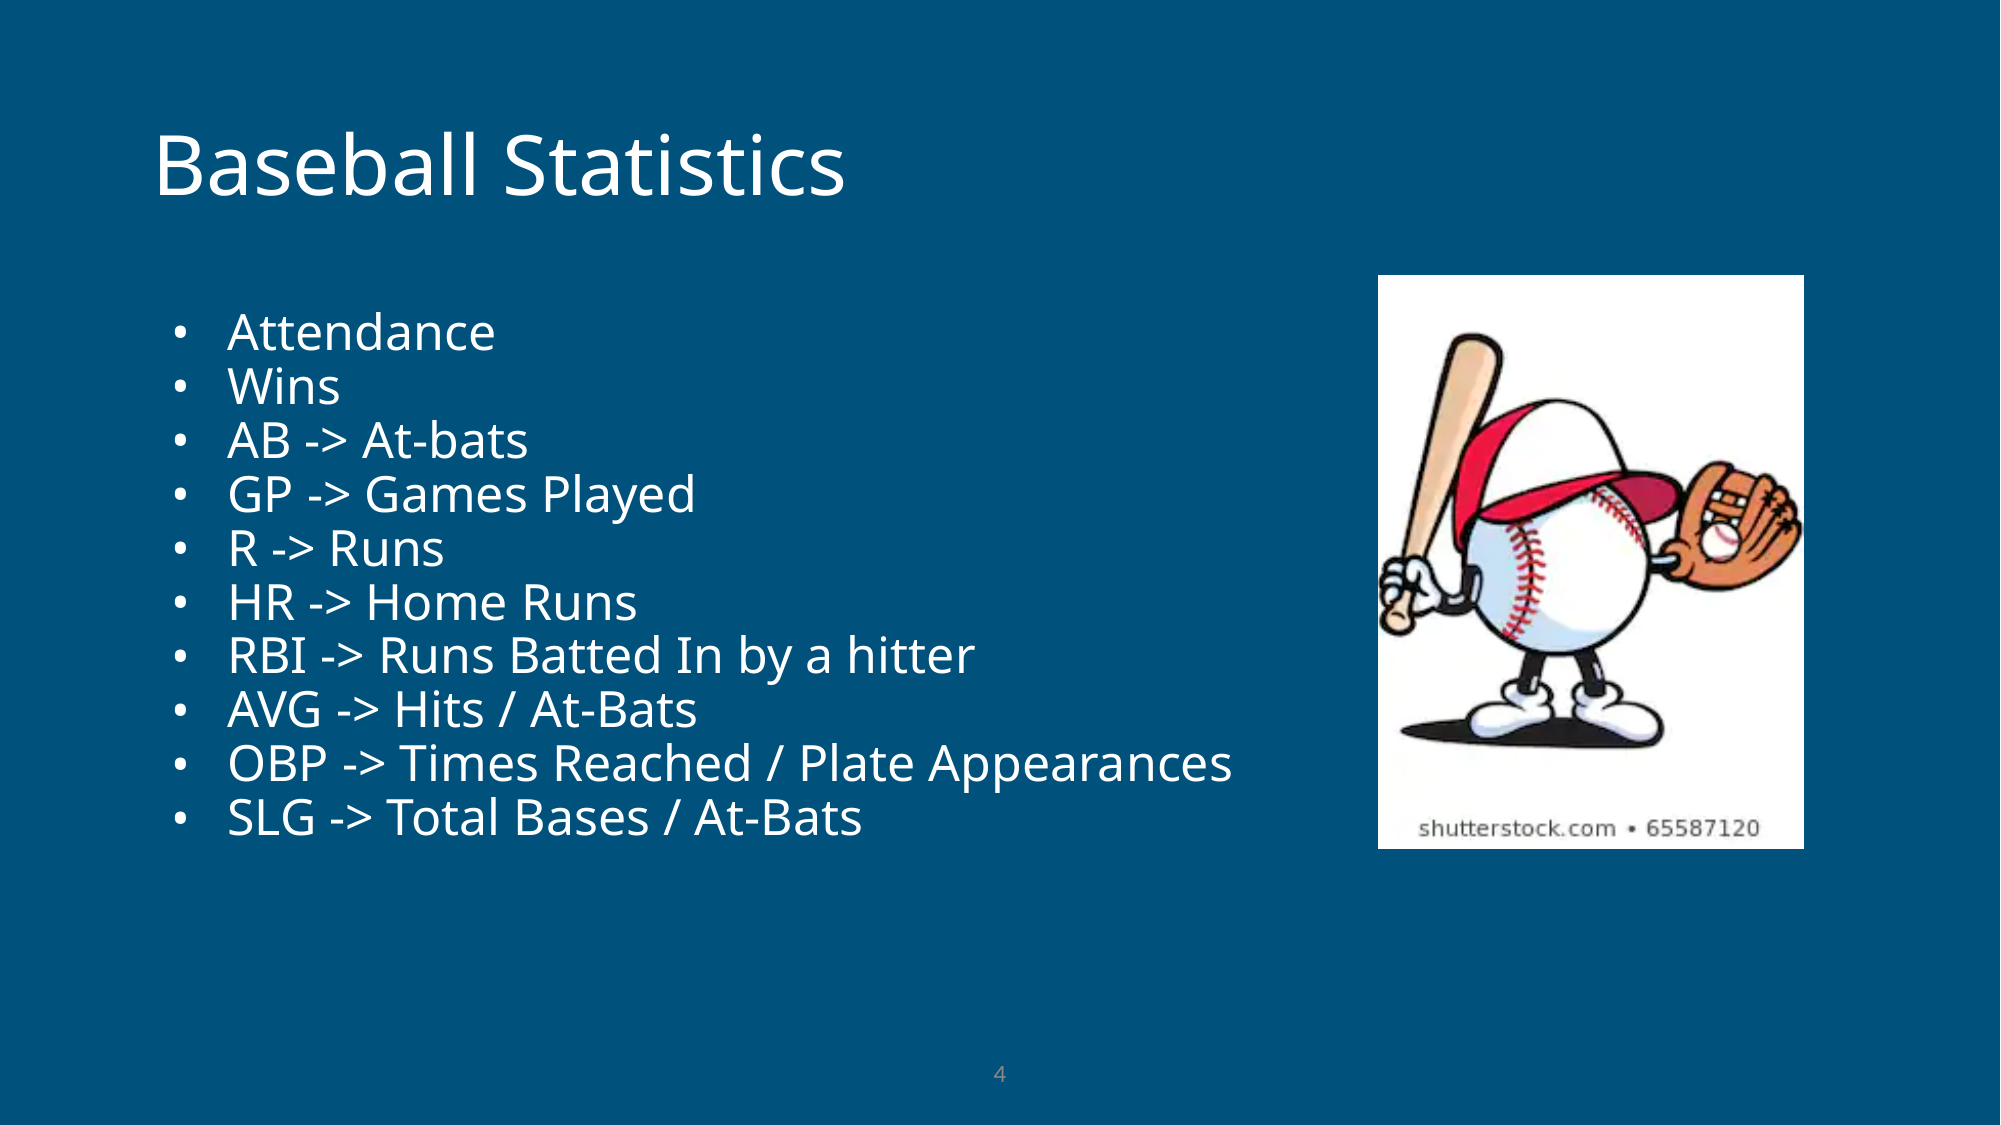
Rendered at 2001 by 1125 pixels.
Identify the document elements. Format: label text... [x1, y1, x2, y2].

list Attendance Wins AB -> At-bats GP -> Games Played R -> Runs HR -> Home Runs RBI -> Runs Batted In by a hitter AVG -> Hits / At-Bats OBP -> Times Reached / Plate Appearances SLG -> Total Bases / At-Bats [137, 299, 1863, 1014]
slide_number ‹#› [774, 1042, 1225, 1103]
title Baseball Statistics [137, 59, 1863, 278]
picture [1379, 276, 1803, 848]
